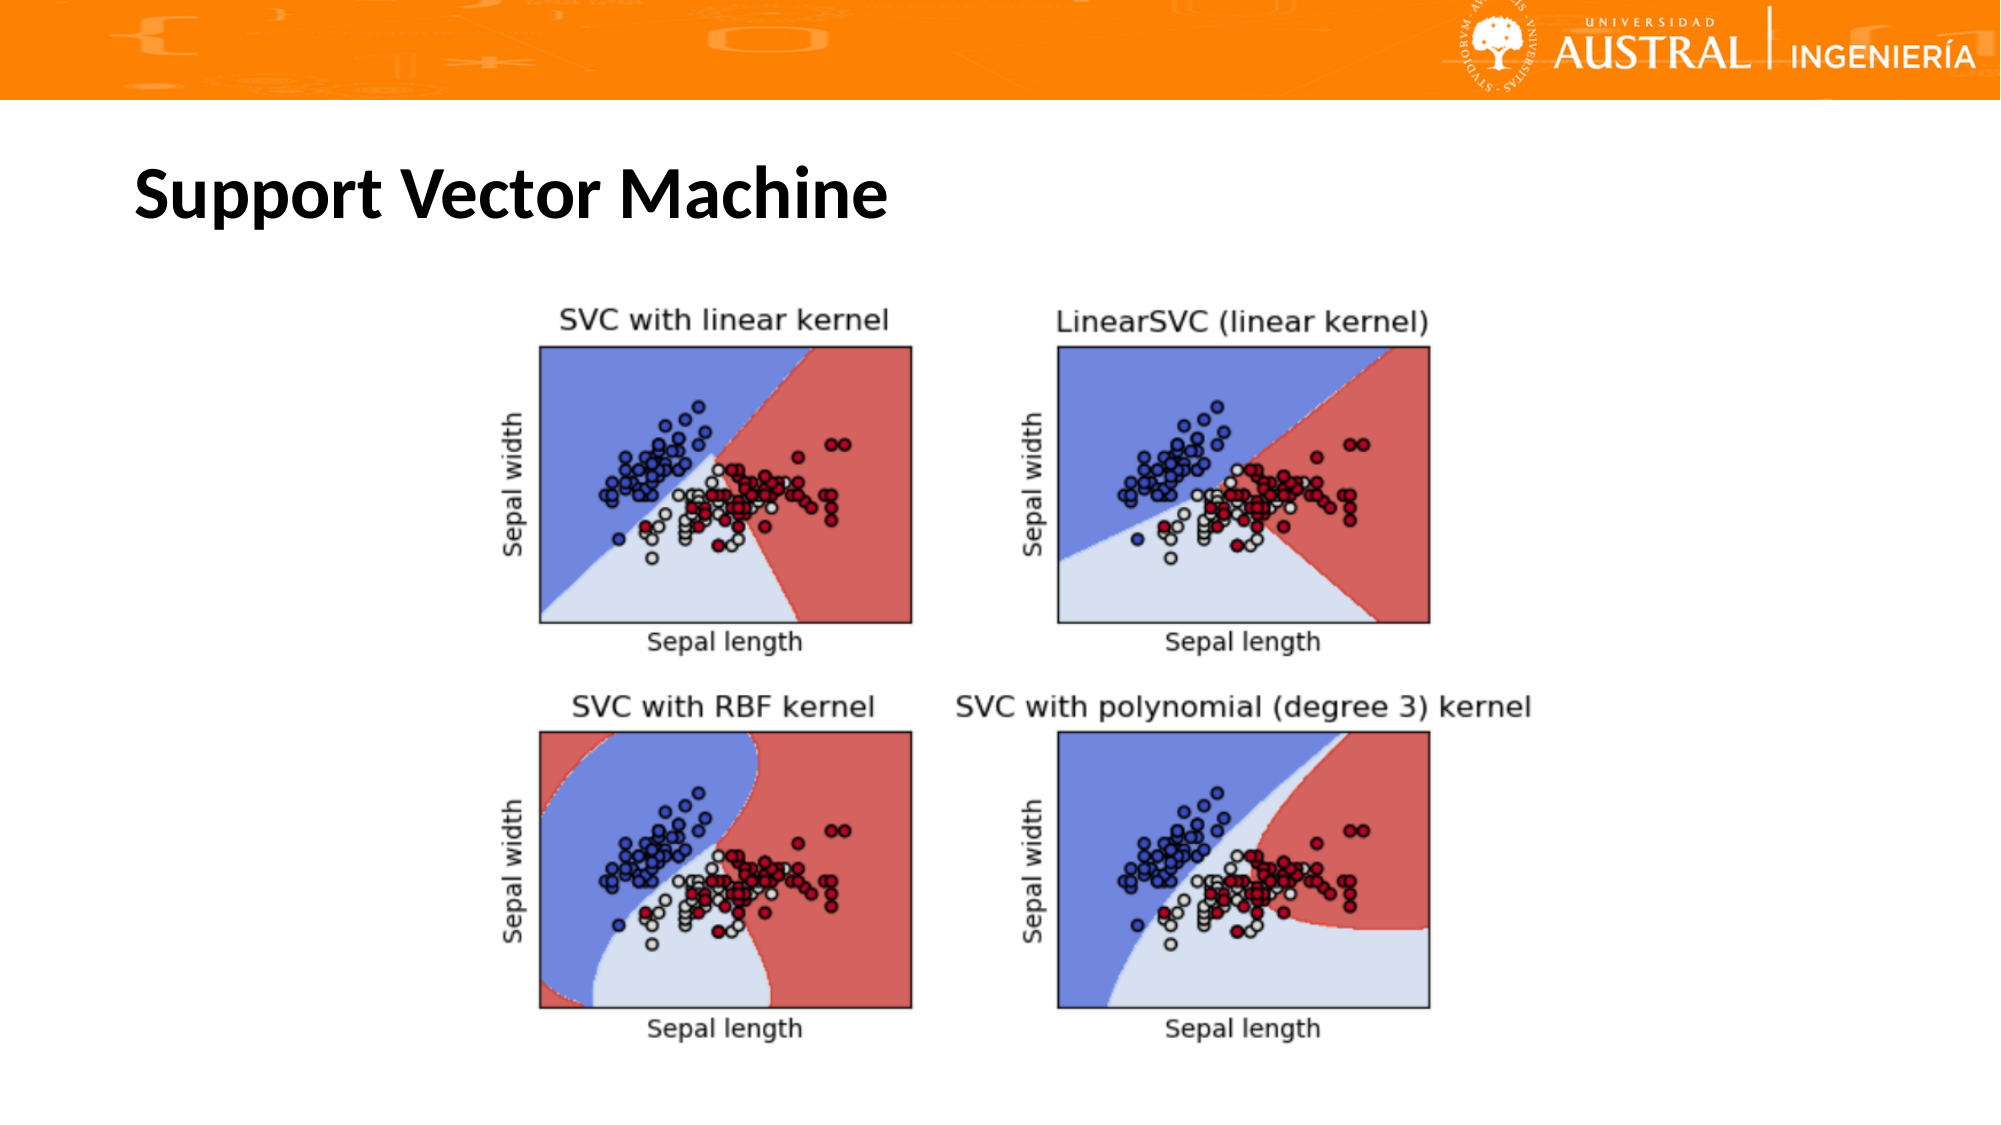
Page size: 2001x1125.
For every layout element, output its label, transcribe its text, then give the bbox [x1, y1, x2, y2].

text_box Support Vector Machine [119, 136, 906, 242]
picture [0, 0, 2000, 101]
picture [459, 279, 1541, 1071]
